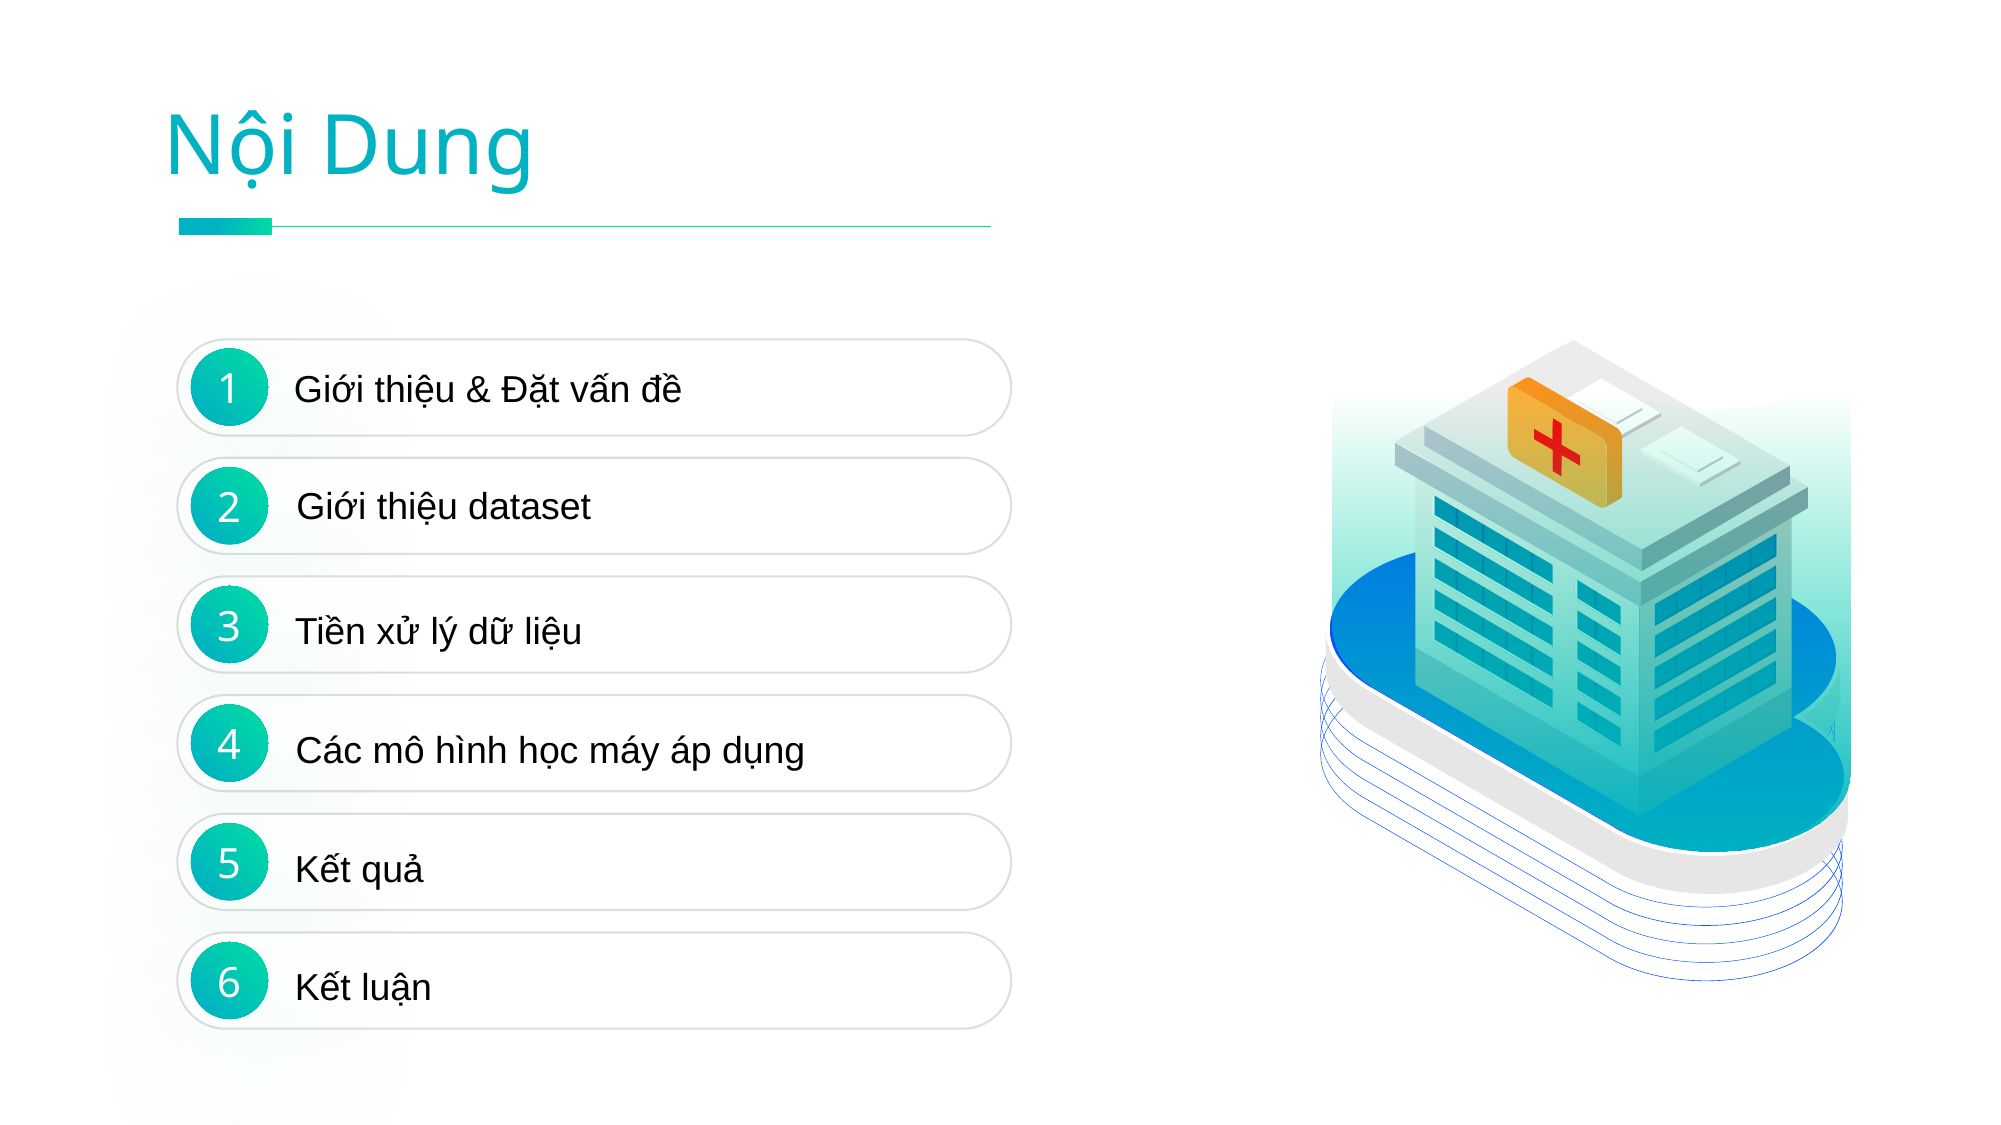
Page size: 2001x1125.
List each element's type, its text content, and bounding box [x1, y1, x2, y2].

text_box [178, 227, 273, 236]
text_box [176, 694, 1013, 793]
text_box [176, 456, 1013, 555]
text_box Kết quả [280, 837, 790, 898]
text_box 2 [189, 466, 270, 546]
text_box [1320, 184, 1851, 982]
text_box 5 [189, 822, 270, 902]
text_box 6 [189, 940, 270, 1021]
text_box Các mô hình học máy áp dụng [280, 718, 926, 779]
text_box Kết luận [280, 956, 790, 1016]
text_box [176, 812, 1013, 912]
text_box 1 [189, 347, 270, 427]
text_box 3 [189, 584, 270, 665]
text_box [178, 217, 273, 226]
text_box 4 [189, 703, 270, 783]
text_box [176, 931, 1013, 1030]
text_box [176, 575, 1013, 674]
text_box Giới thiệu dataset [281, 475, 791, 535]
text_box Nội Dung [149, 83, 603, 199]
text_box Tiền xử lý dữ liệu [280, 600, 673, 660]
text_box Giới thiệu & Đặt vấn đề [176, 338, 1013, 437]
